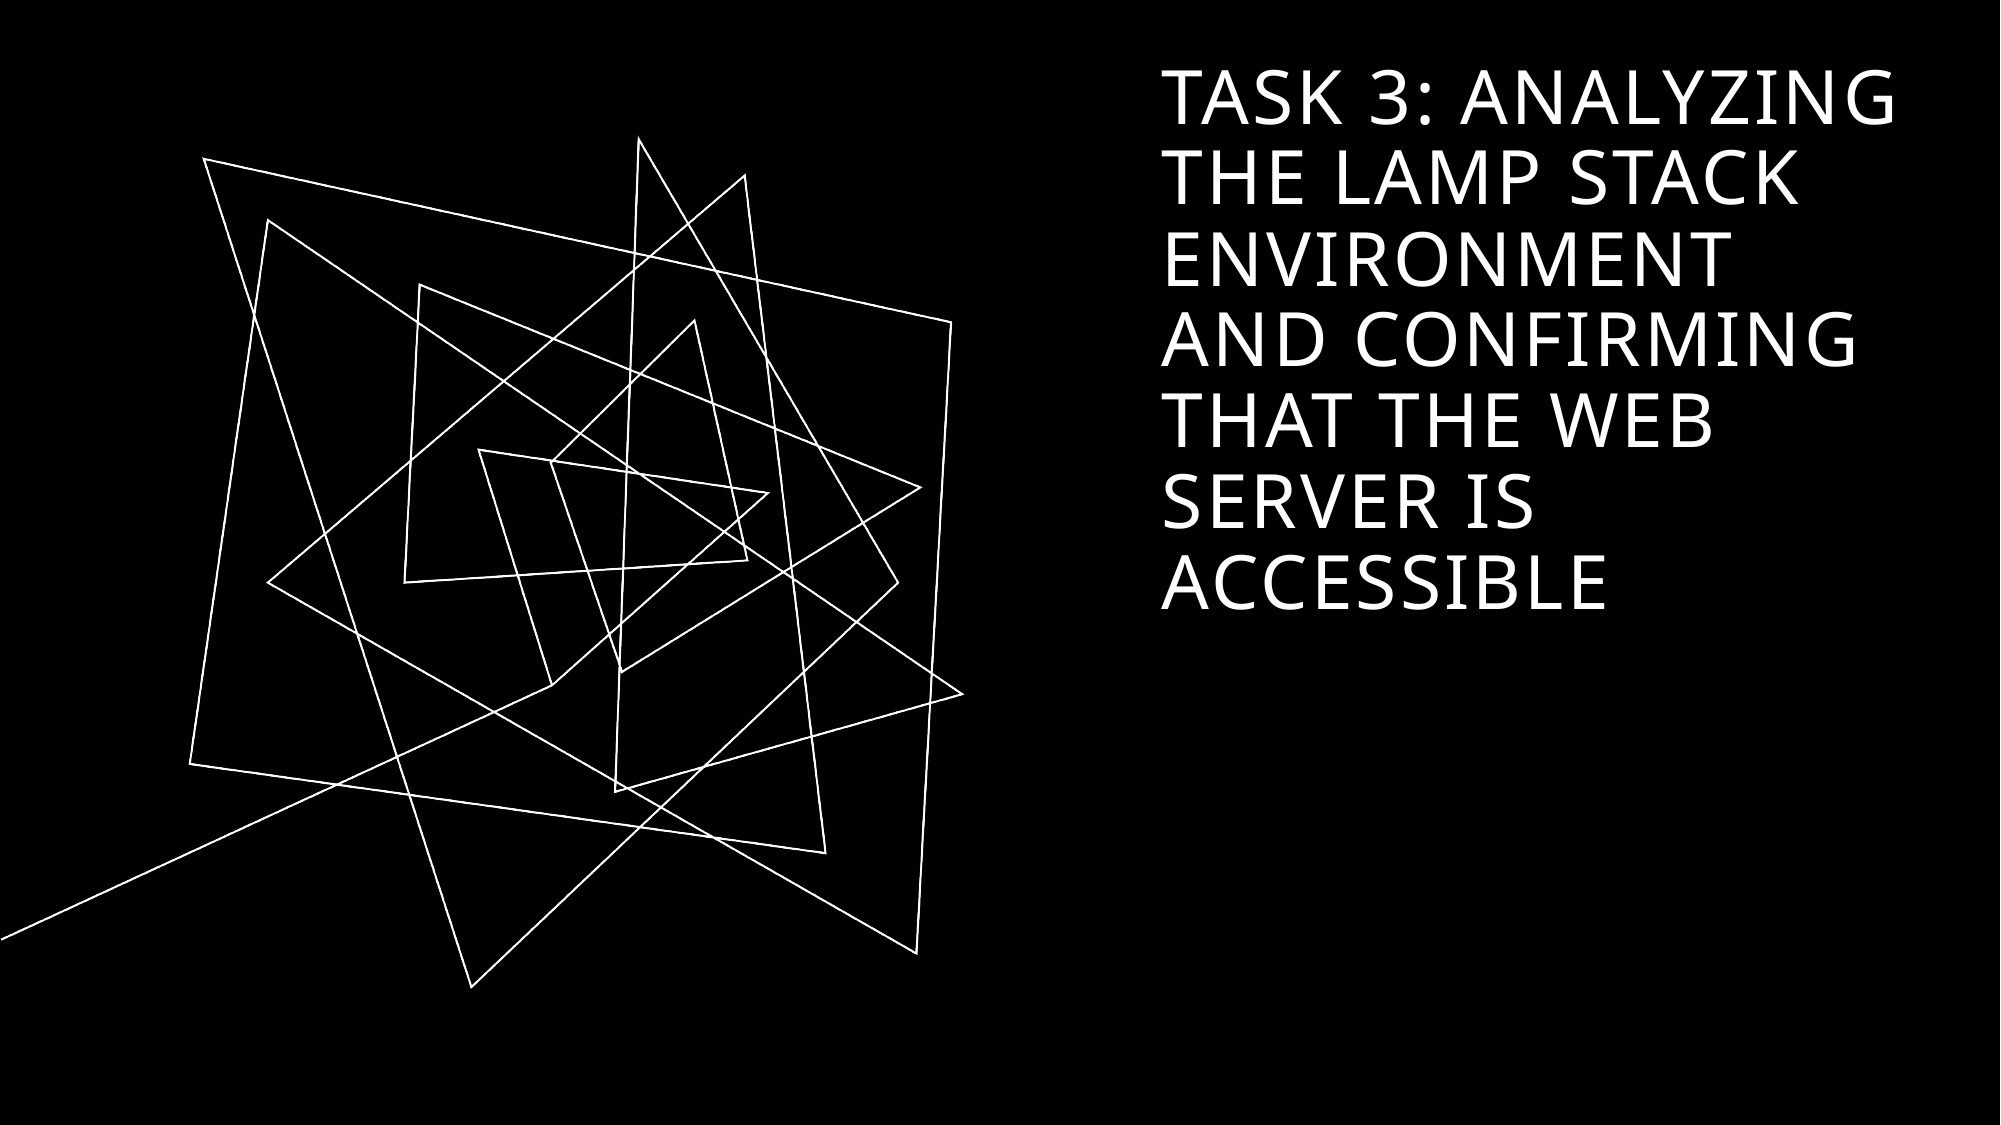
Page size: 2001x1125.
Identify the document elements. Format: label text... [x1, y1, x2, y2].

title Task 3: Analyzing the LAMP stack environment and confirming that the web server is accessible [1146, 352, 1926, 634]
picture [0, 135, 965, 989]
